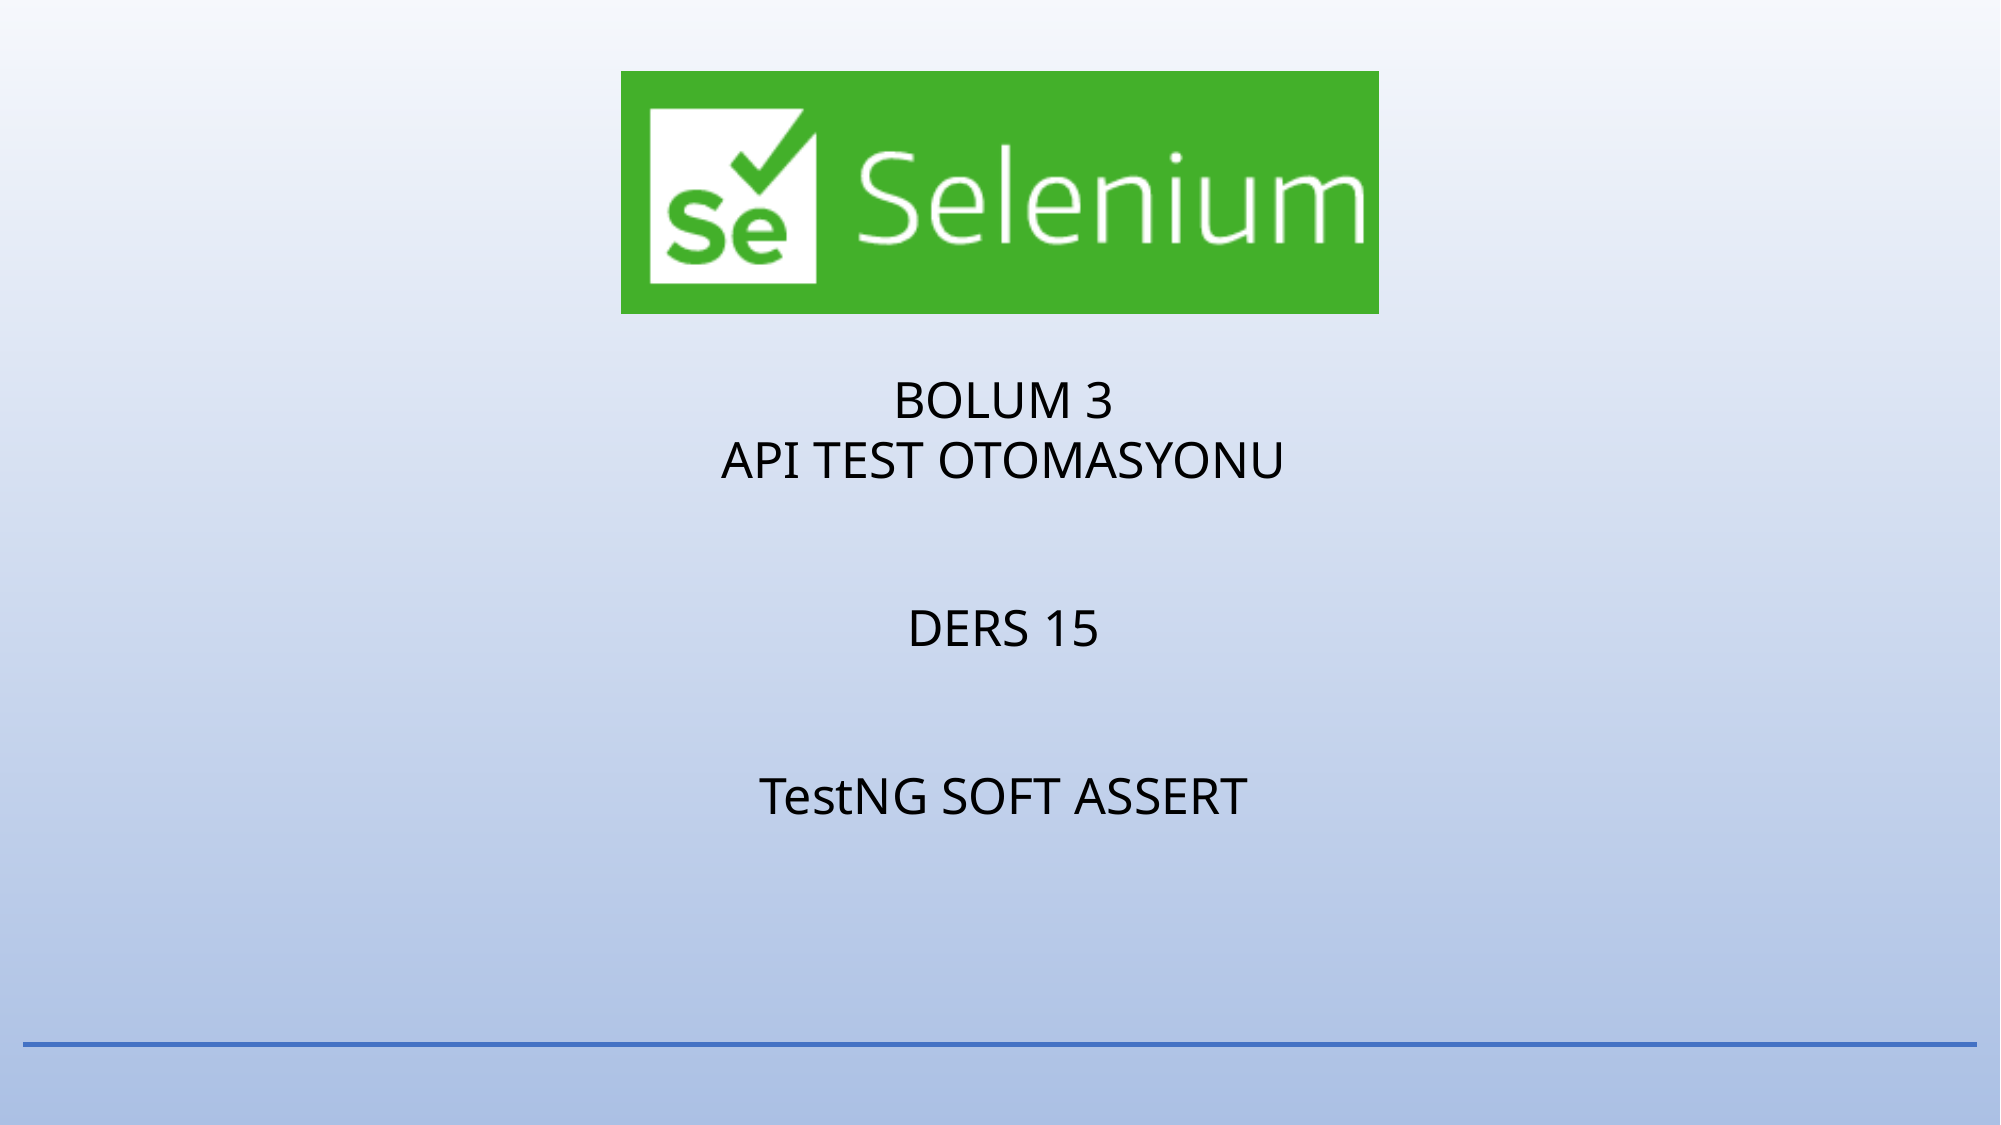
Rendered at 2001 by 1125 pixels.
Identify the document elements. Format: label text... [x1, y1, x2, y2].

text_box BOLUM 3 API TEST OTOMASYONU [689, 361, 1319, 496]
text_box TestNG SOFT ASSERT [742, 757, 1266, 832]
text_box DERS 15 [815, 589, 1193, 665]
picture [621, 71, 1379, 314]
